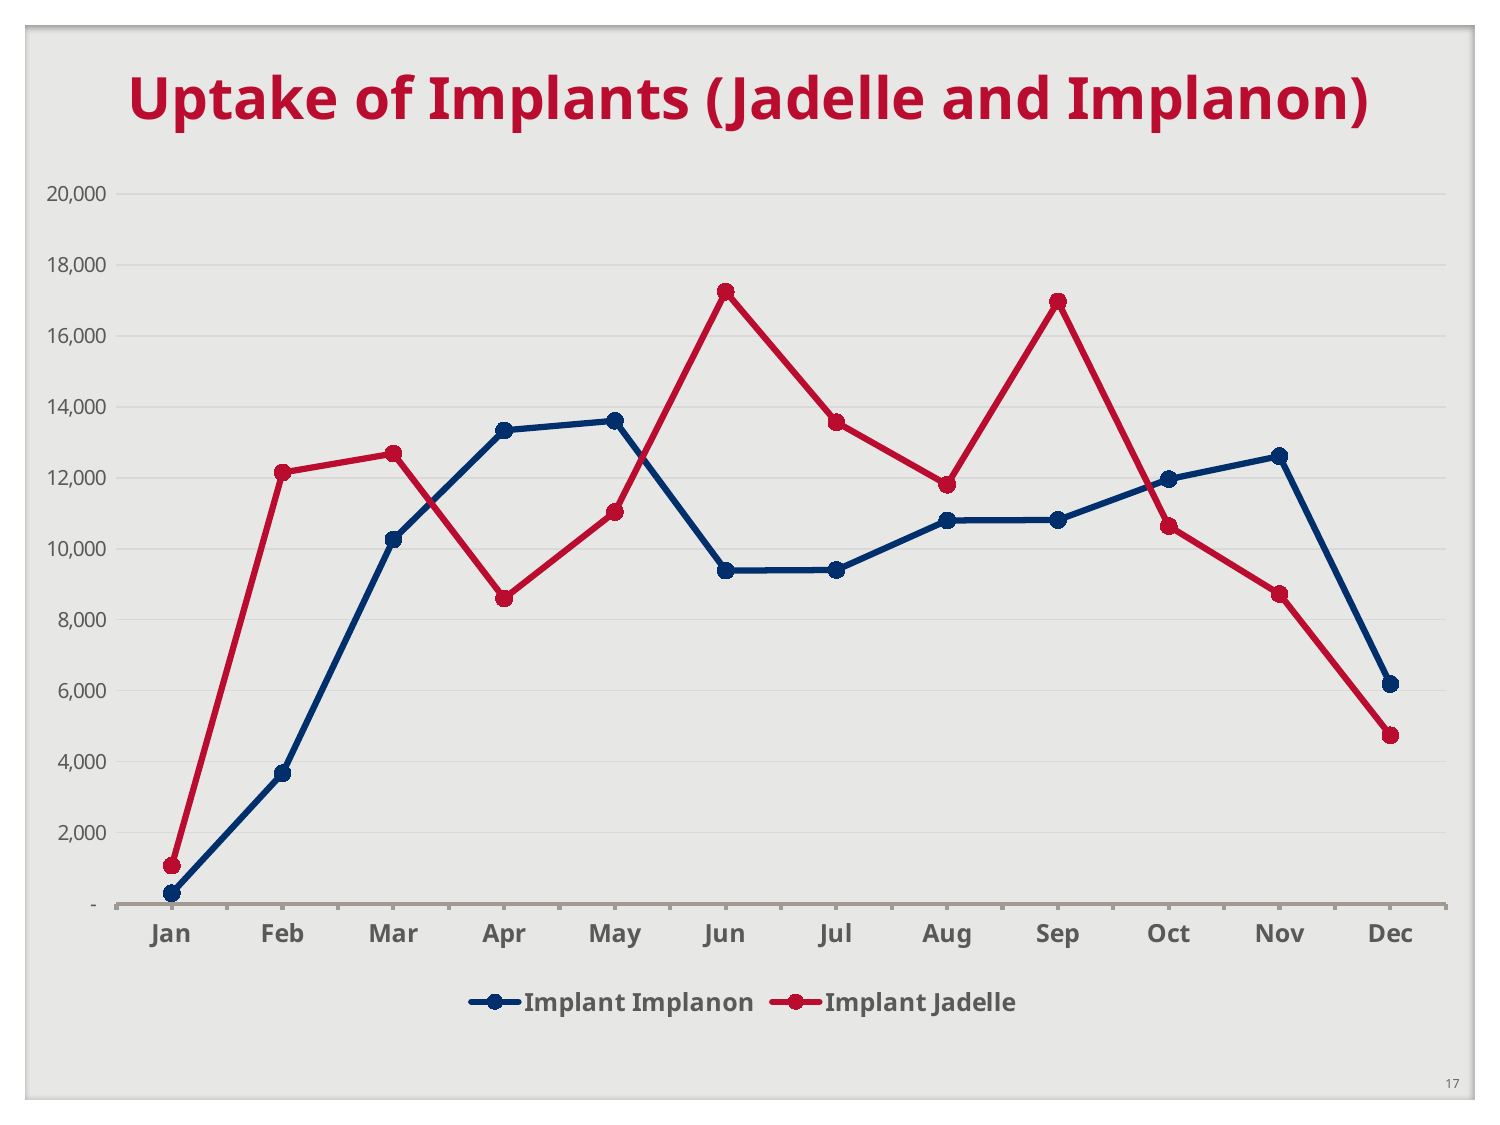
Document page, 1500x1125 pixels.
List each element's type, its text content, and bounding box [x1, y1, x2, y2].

title Uptake of Implants (Jadelle and Implanon) [112, 53, 1388, 139]
chart [12, 162, 1476, 1026]
slide_number 17 [1125, 1069, 1475, 1100]
